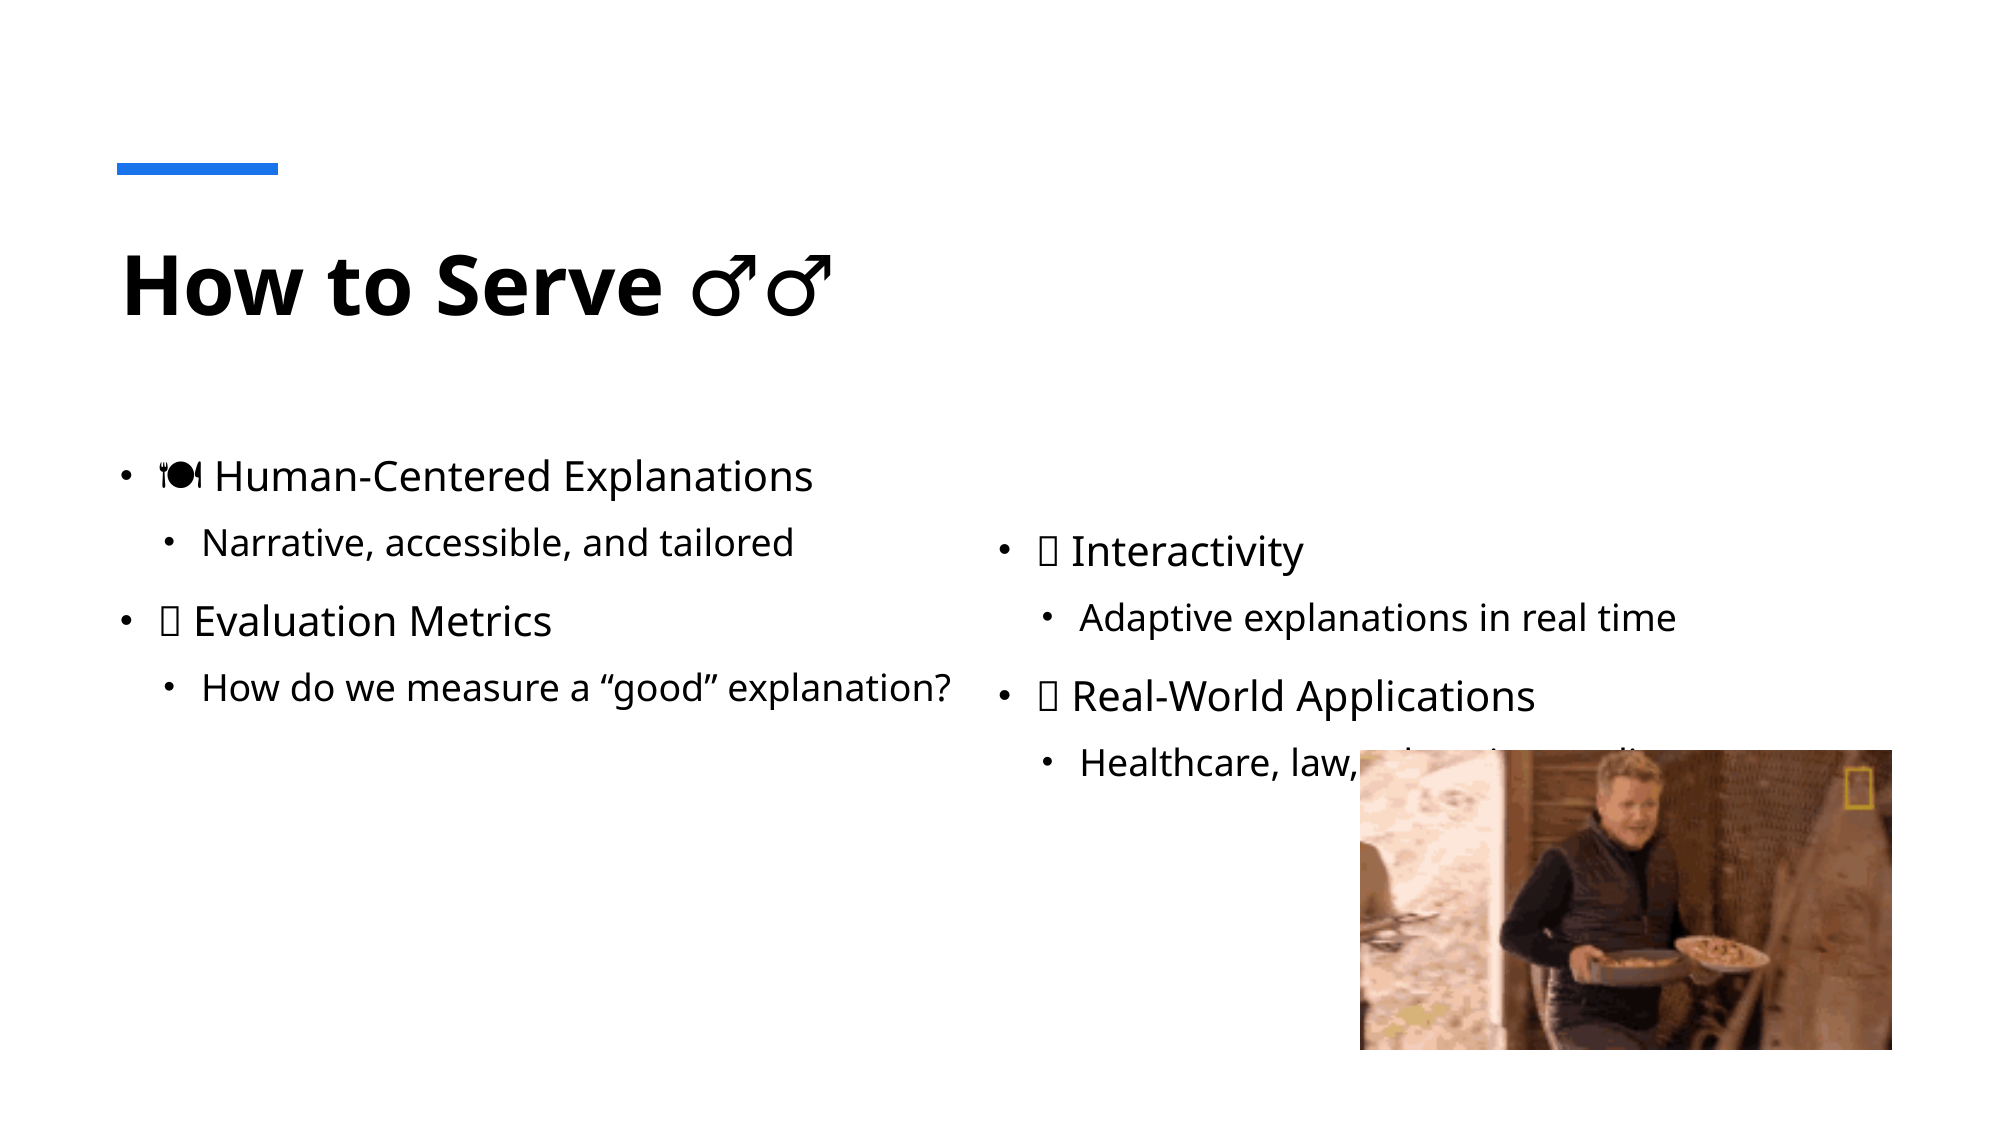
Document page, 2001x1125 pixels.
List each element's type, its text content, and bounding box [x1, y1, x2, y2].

title How to Serve 💁🏻‍♂️ [105, 224, 1892, 405]
picture [1360, 750, 1892, 1050]
list 🍽️ Human-Centered Explanations Narrative, accessible, and tailored 🥗 Evaluation Metrics How do we measure a “good” explanation? 🍷 Interactivity Adaptive explanations in real time 🥘 Real-World Applications Healthcare, law, education, coding [105, 431, 1892, 1017]
